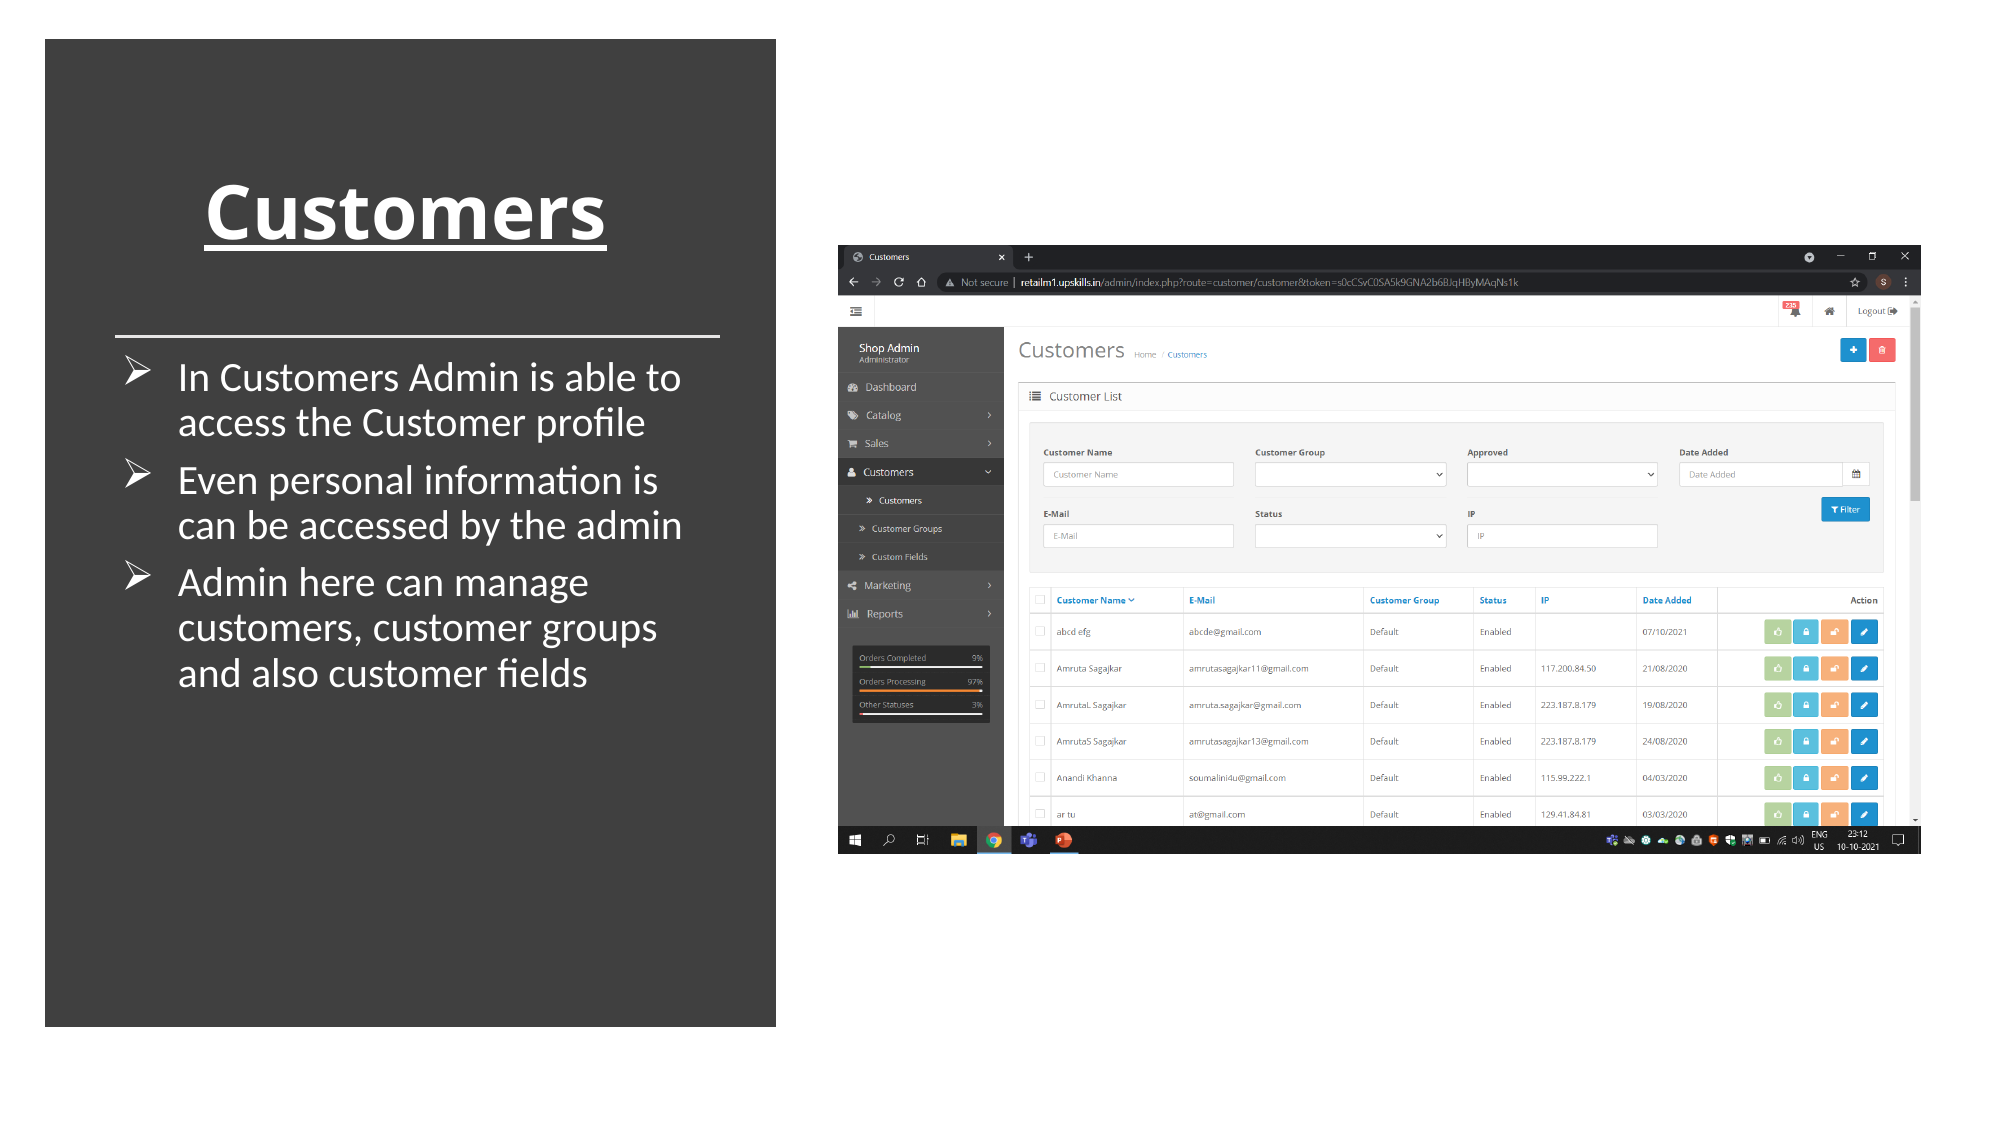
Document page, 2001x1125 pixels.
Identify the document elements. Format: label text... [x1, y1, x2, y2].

text_box [54, 49, 767, 1018]
text_box In Customers Admin is able to access the Customer profile Even personal information is can be accessed by the admin Admin here can manage customers, customer groups and also customer fields [97, 348, 725, 967]
text_box Customers [97, 104, 725, 326]
picture [838, 245, 1921, 855]
